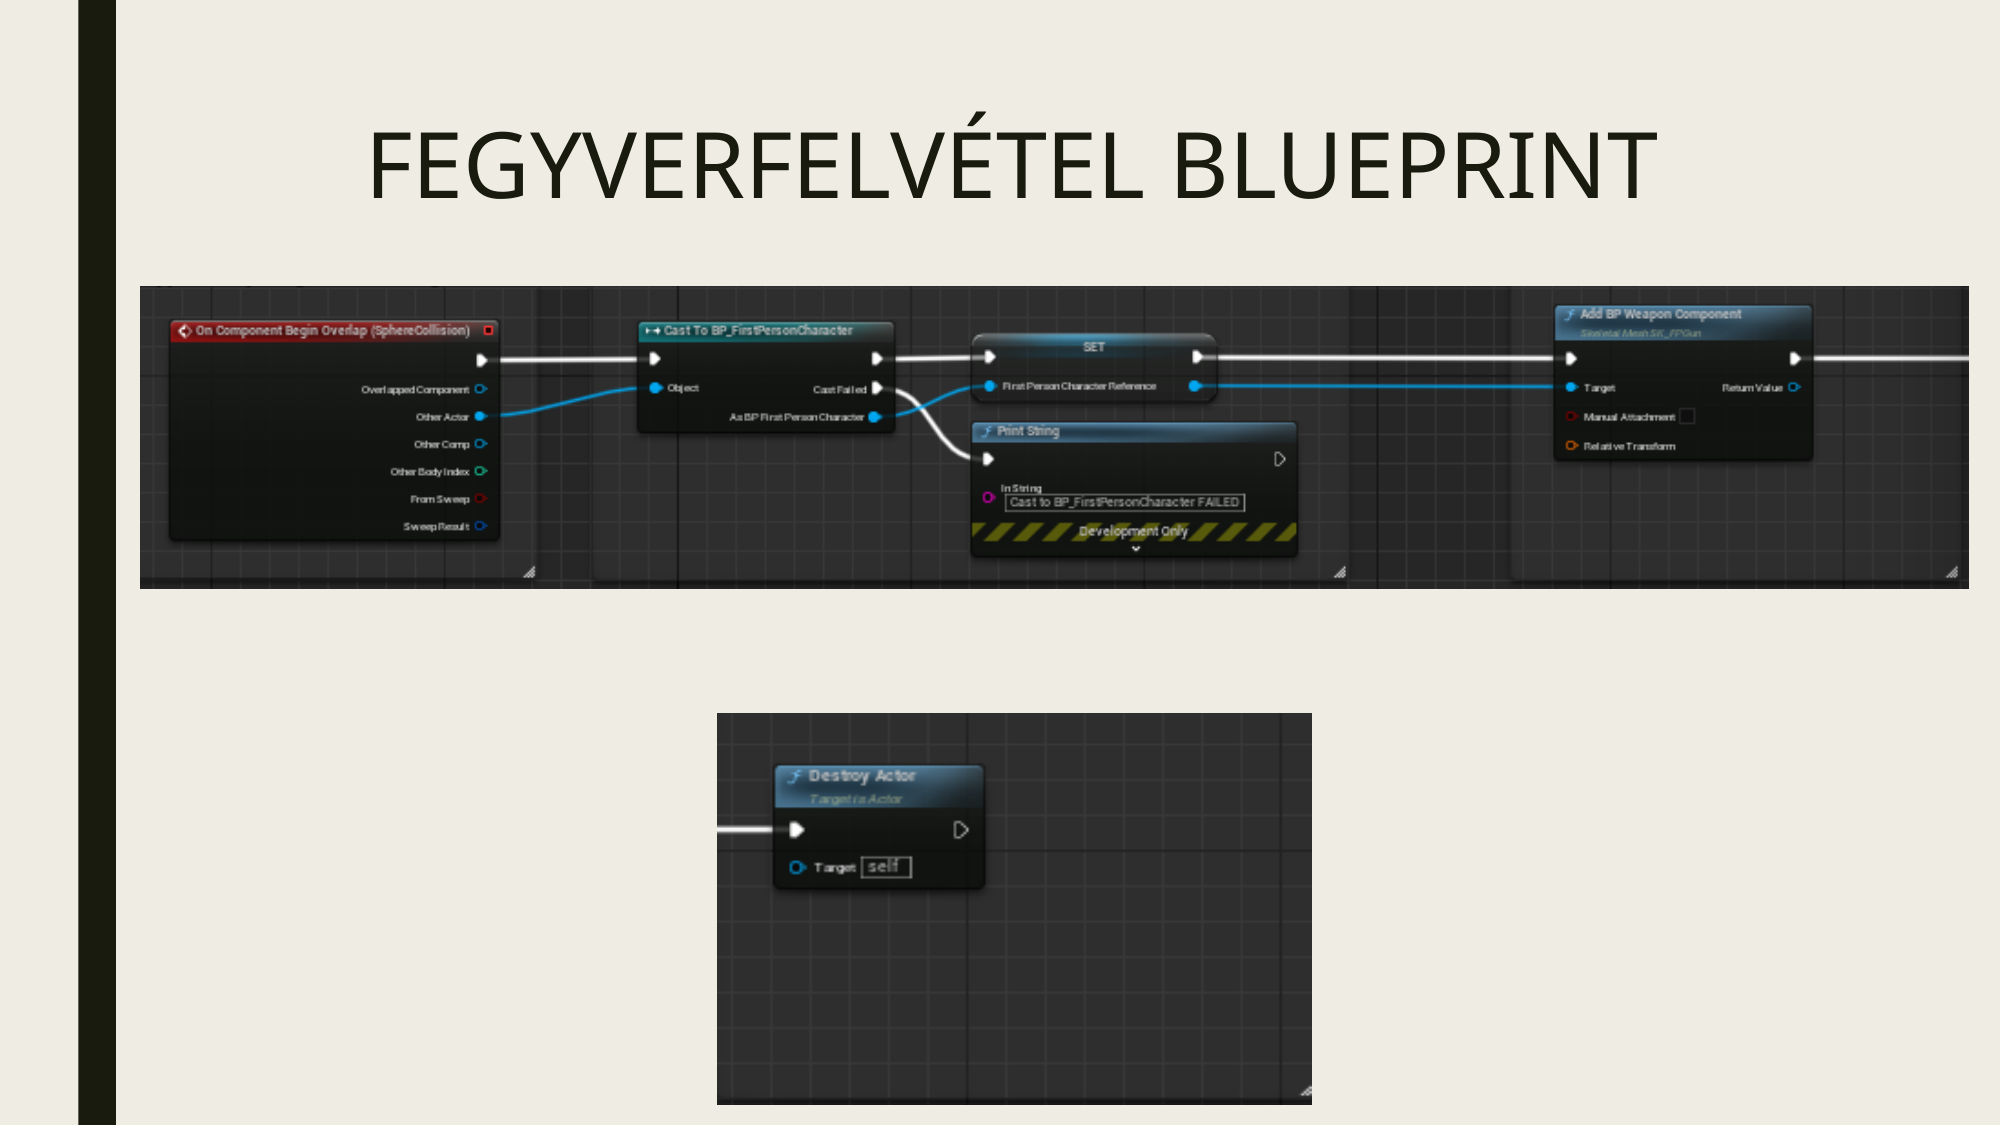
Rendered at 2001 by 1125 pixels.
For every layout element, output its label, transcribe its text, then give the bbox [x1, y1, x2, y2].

title Fegyverfelvétel blueprint [225, 112, 1800, 286]
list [717, 713, 1312, 1105]
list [140, 286, 1969, 589]
